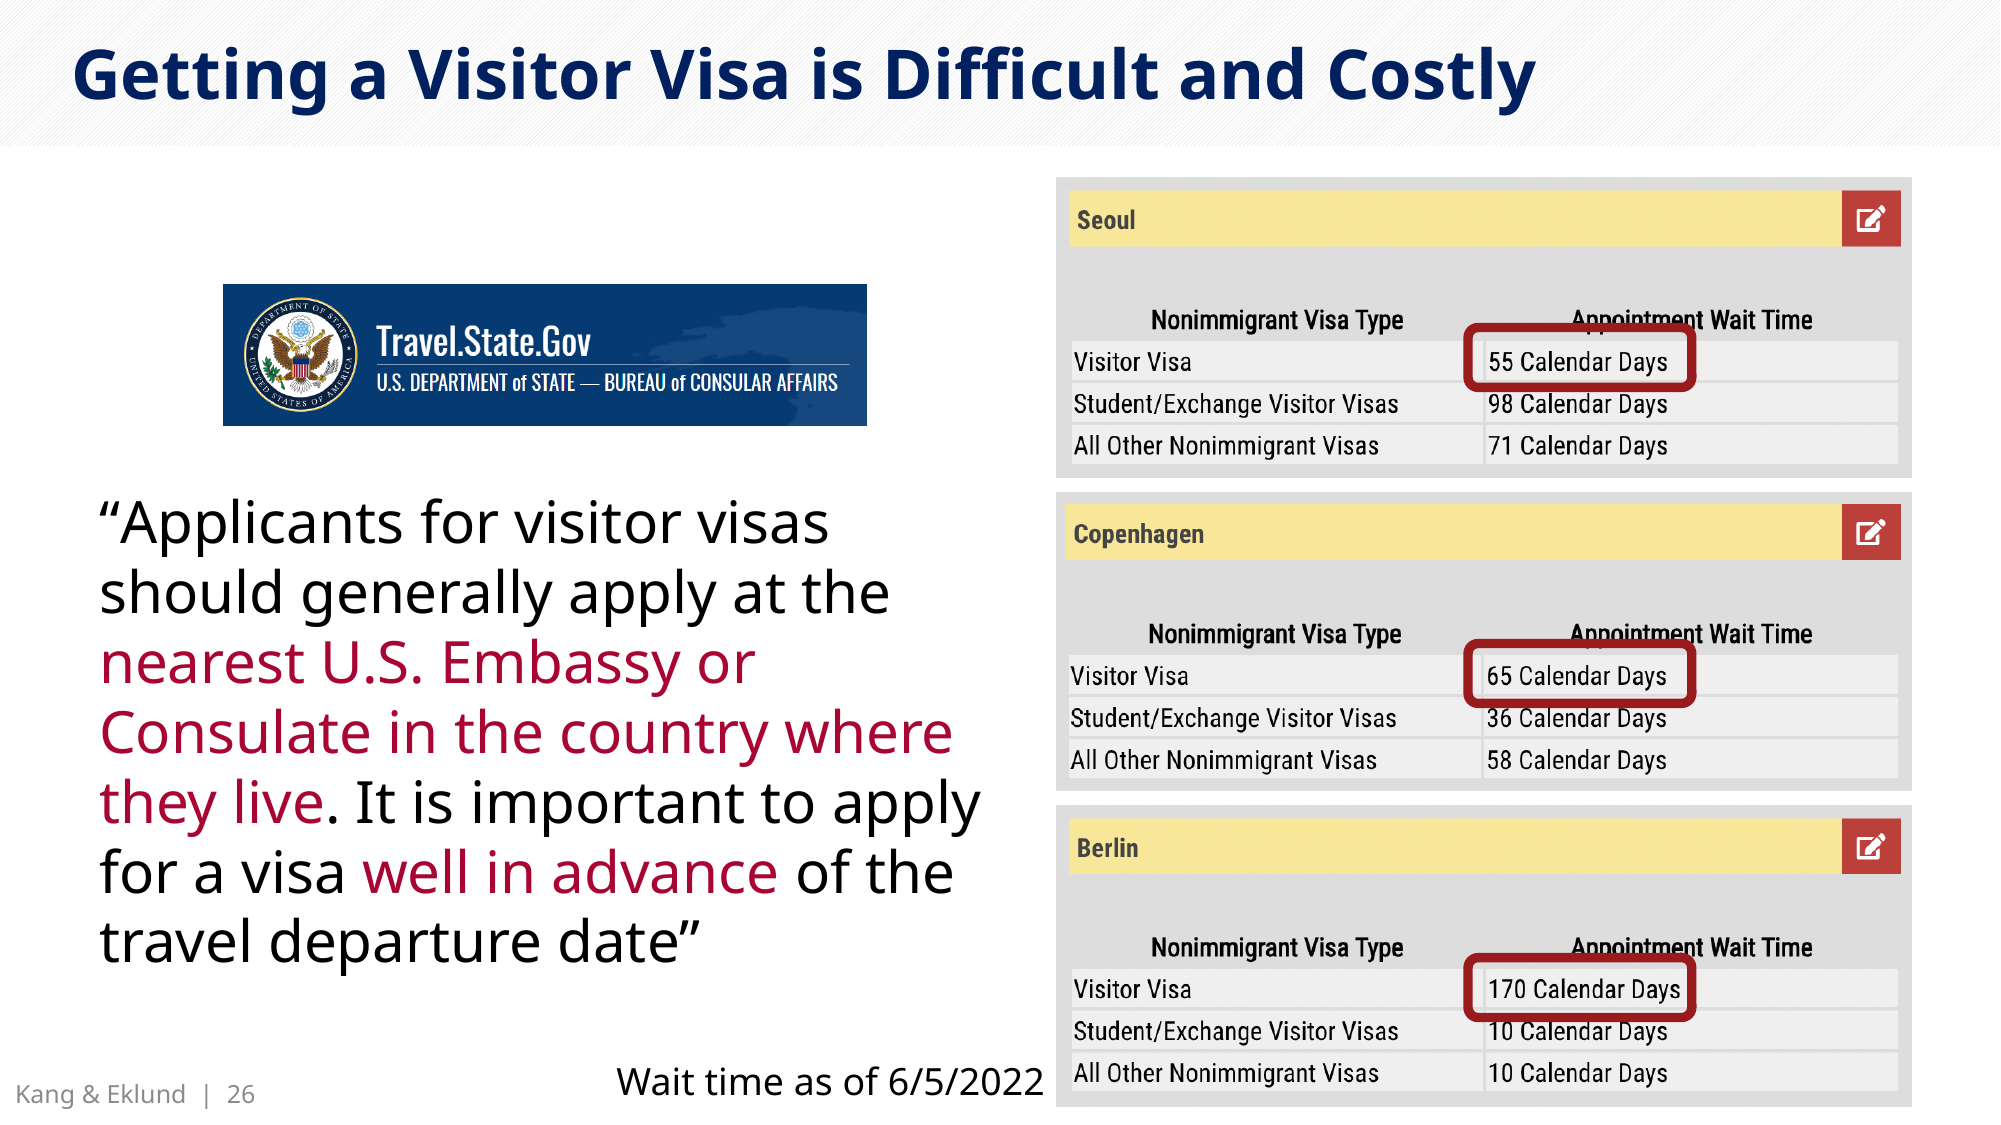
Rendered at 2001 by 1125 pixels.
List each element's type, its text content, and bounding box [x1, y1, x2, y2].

picture [1056, 492, 1912, 791]
slide_number Kang & Eklund | 26 [0, 1065, 450, 1125]
picture [223, 284, 867, 426]
text_box “Applicants for visitor visas should generally apply at the nearest U.S. Embassy or Consulate in the country where they live. It is important to apply for a visa well in advance of the travel departure date” [84, 477, 1006, 982]
picture [1056, 177, 1912, 478]
title Getting a Visitor Visa is Difficult and Costly [71, 8, 2000, 147]
text_box Wait time as of 6/5/2022 [601, 1050, 1060, 1111]
picture [1056, 805, 1912, 1107]
